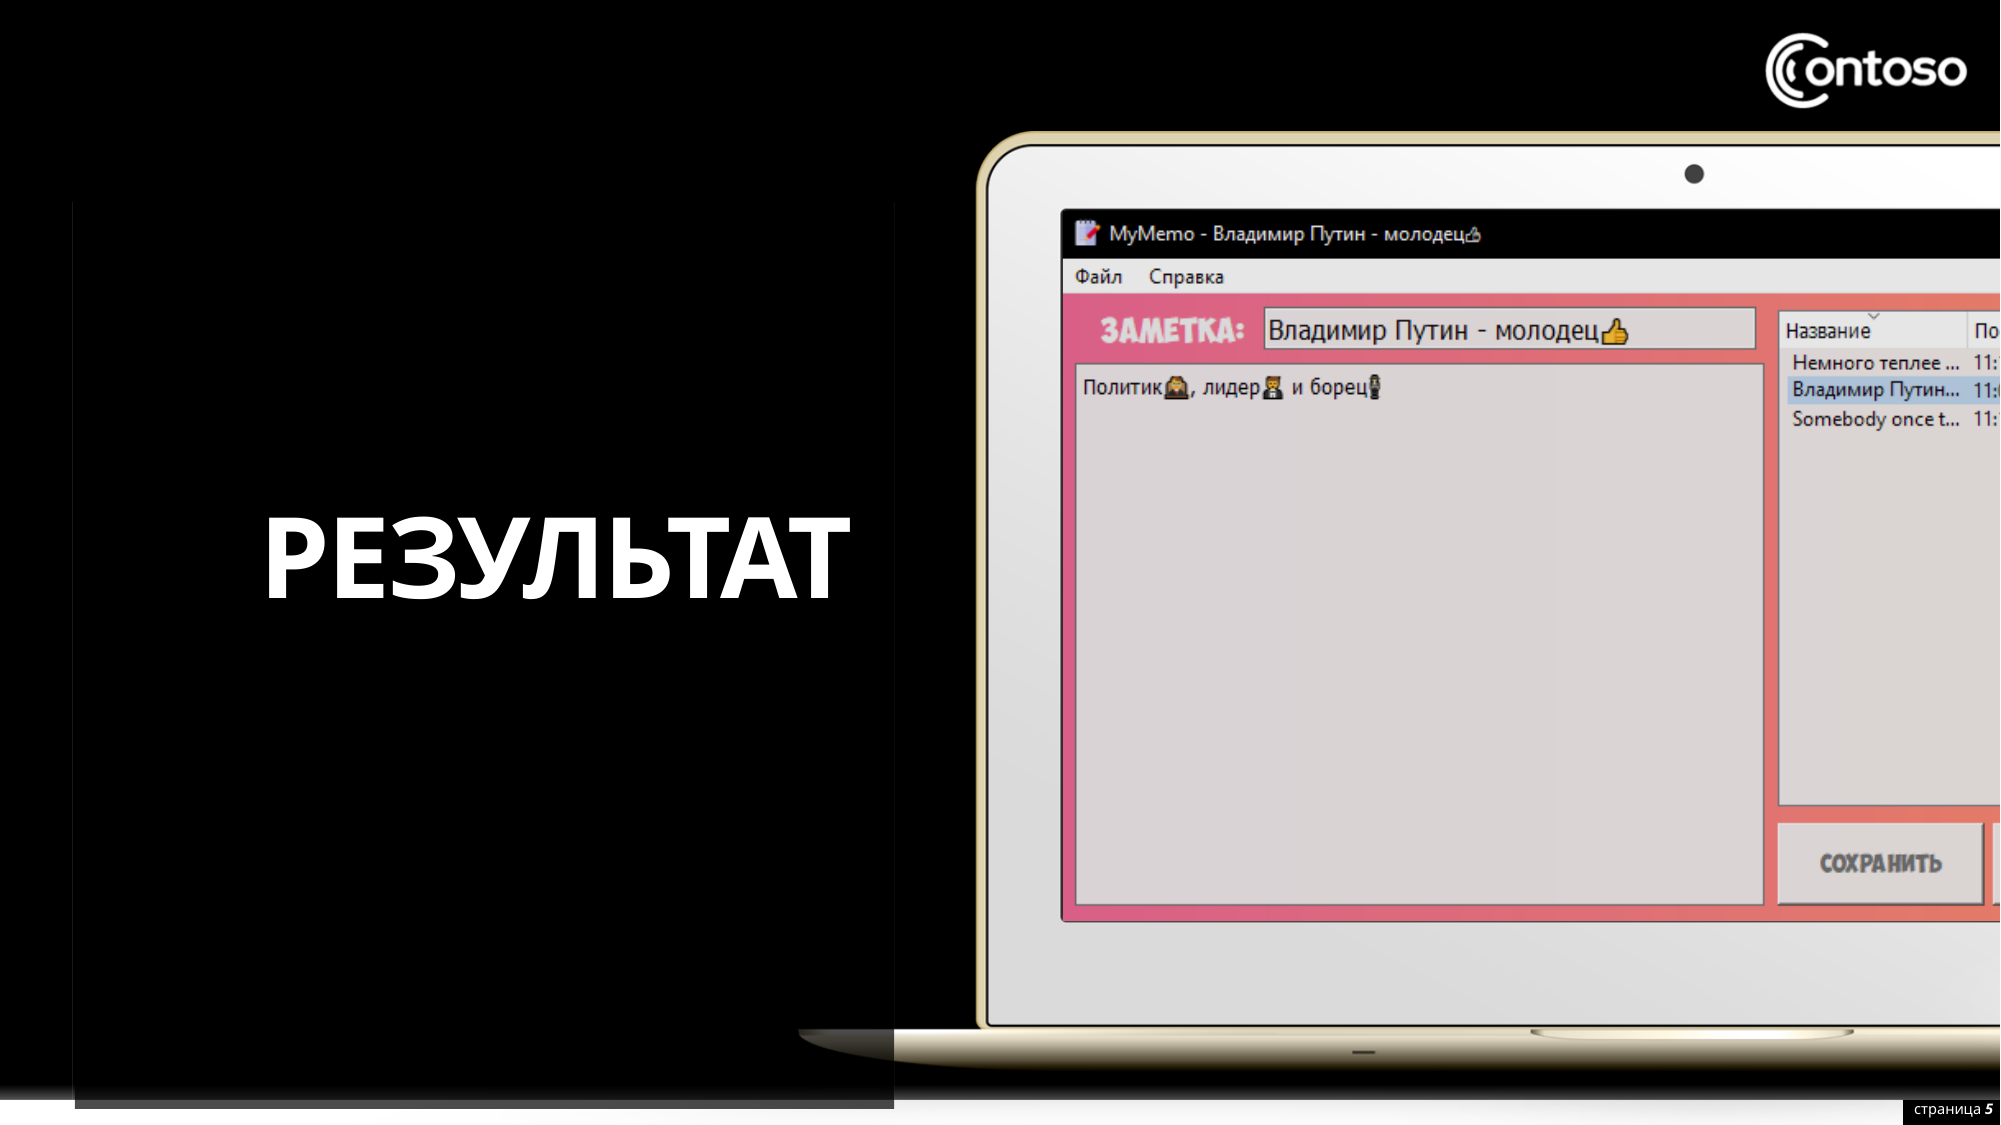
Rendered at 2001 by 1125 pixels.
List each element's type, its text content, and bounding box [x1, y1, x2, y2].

picture [243, 131, 2000, 1125]
title Результат [74, 211, 895, 1109]
slide_number страница 5 [1903, 1096, 1994, 1123]
picture [1758, 26, 1974, 110]
